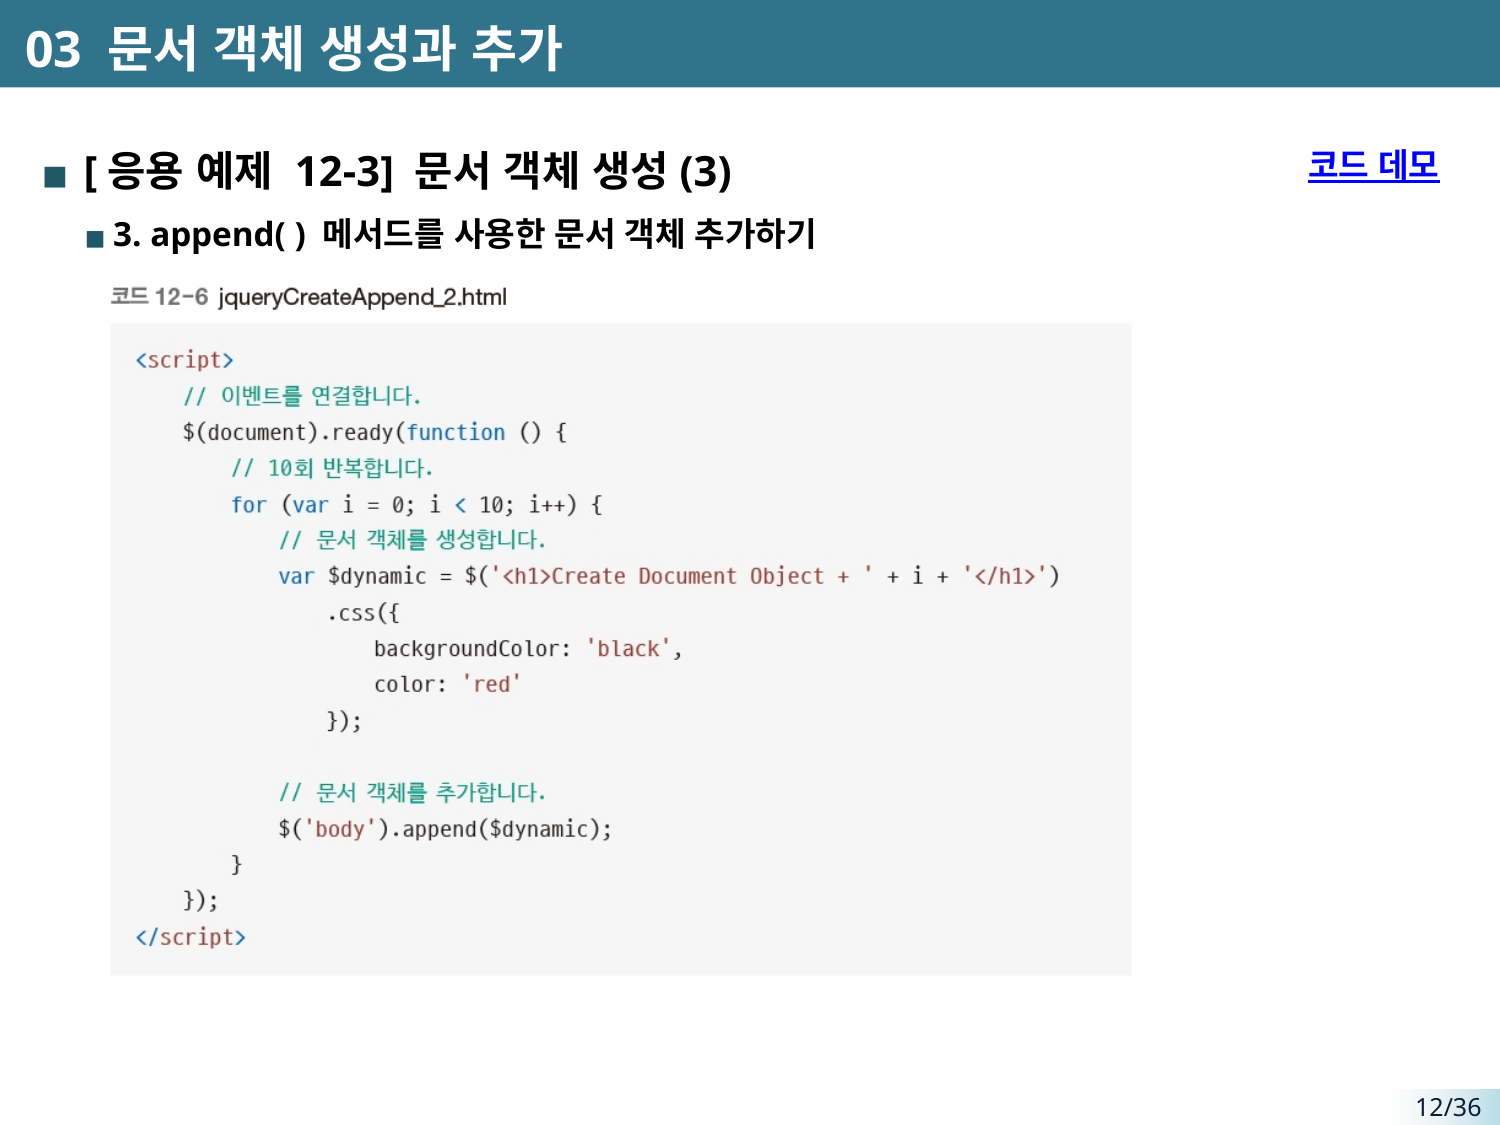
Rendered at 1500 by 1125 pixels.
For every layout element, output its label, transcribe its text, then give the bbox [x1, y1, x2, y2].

text_box 코드 데모 [1293, 137, 1495, 193]
title 03 문서 객체 생성과 추가 [10, 8, 1288, 87]
list [응용 예제 12-3] 문서 객체 생성(3) 3. append( ) 메서드를 사용한 문서 객체 추가하기 [10, 126, 1481, 1057]
picture [100, 278, 1140, 983]
